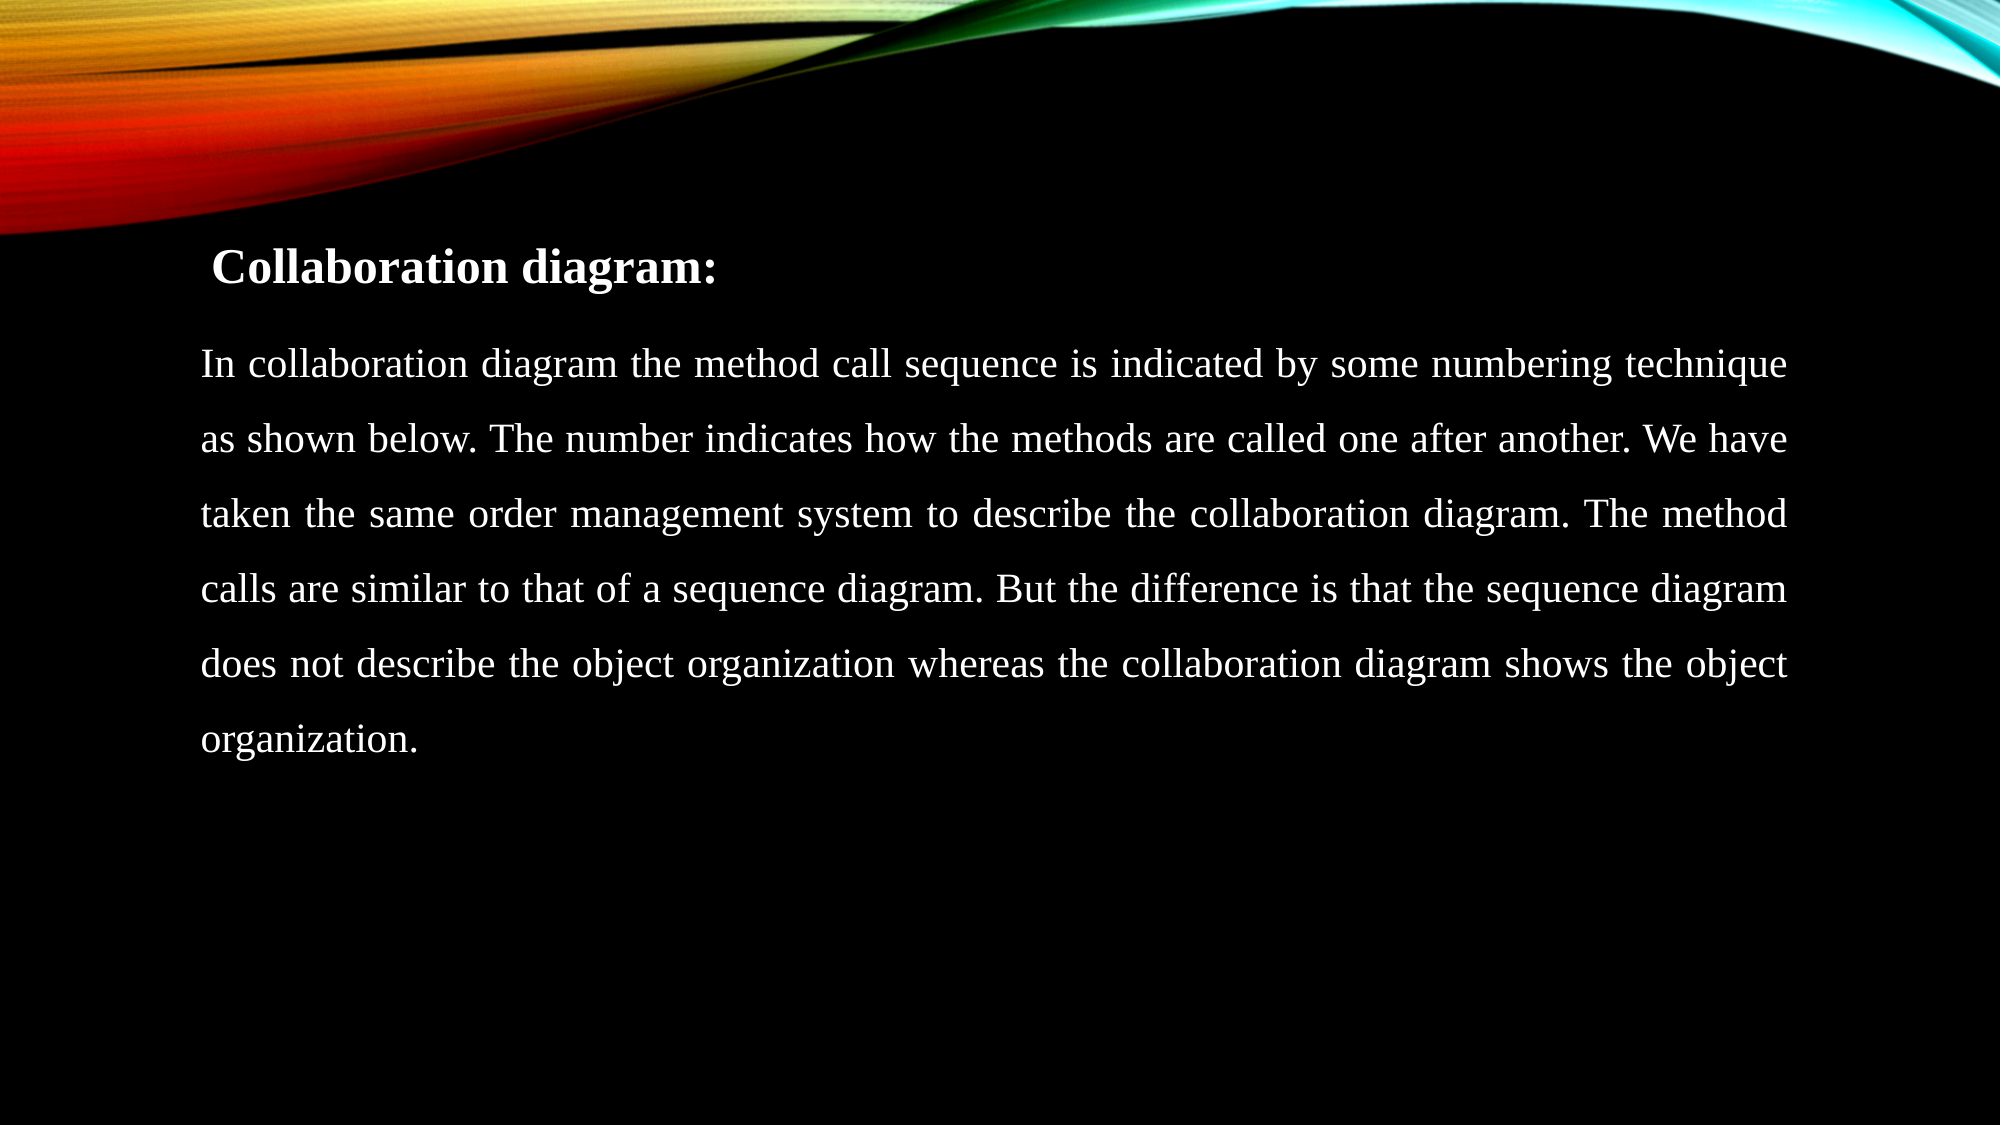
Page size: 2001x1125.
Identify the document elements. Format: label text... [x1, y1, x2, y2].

text_box Collaboration diagram: In collaboration diagram the method call sequence is indicated by some numbering technique as shown below. The number indicates how the methods are called one after another. We have taken the same order management system to describe the collaboration diagram. The method calls are similar to that of a sequence diagram. But the difference is that the sequence diagram does not describe the object organization whereas the collaboration diagram shows the object organization. [185, 196, 1805, 768]
picture [0, 0, 2000, 237]
